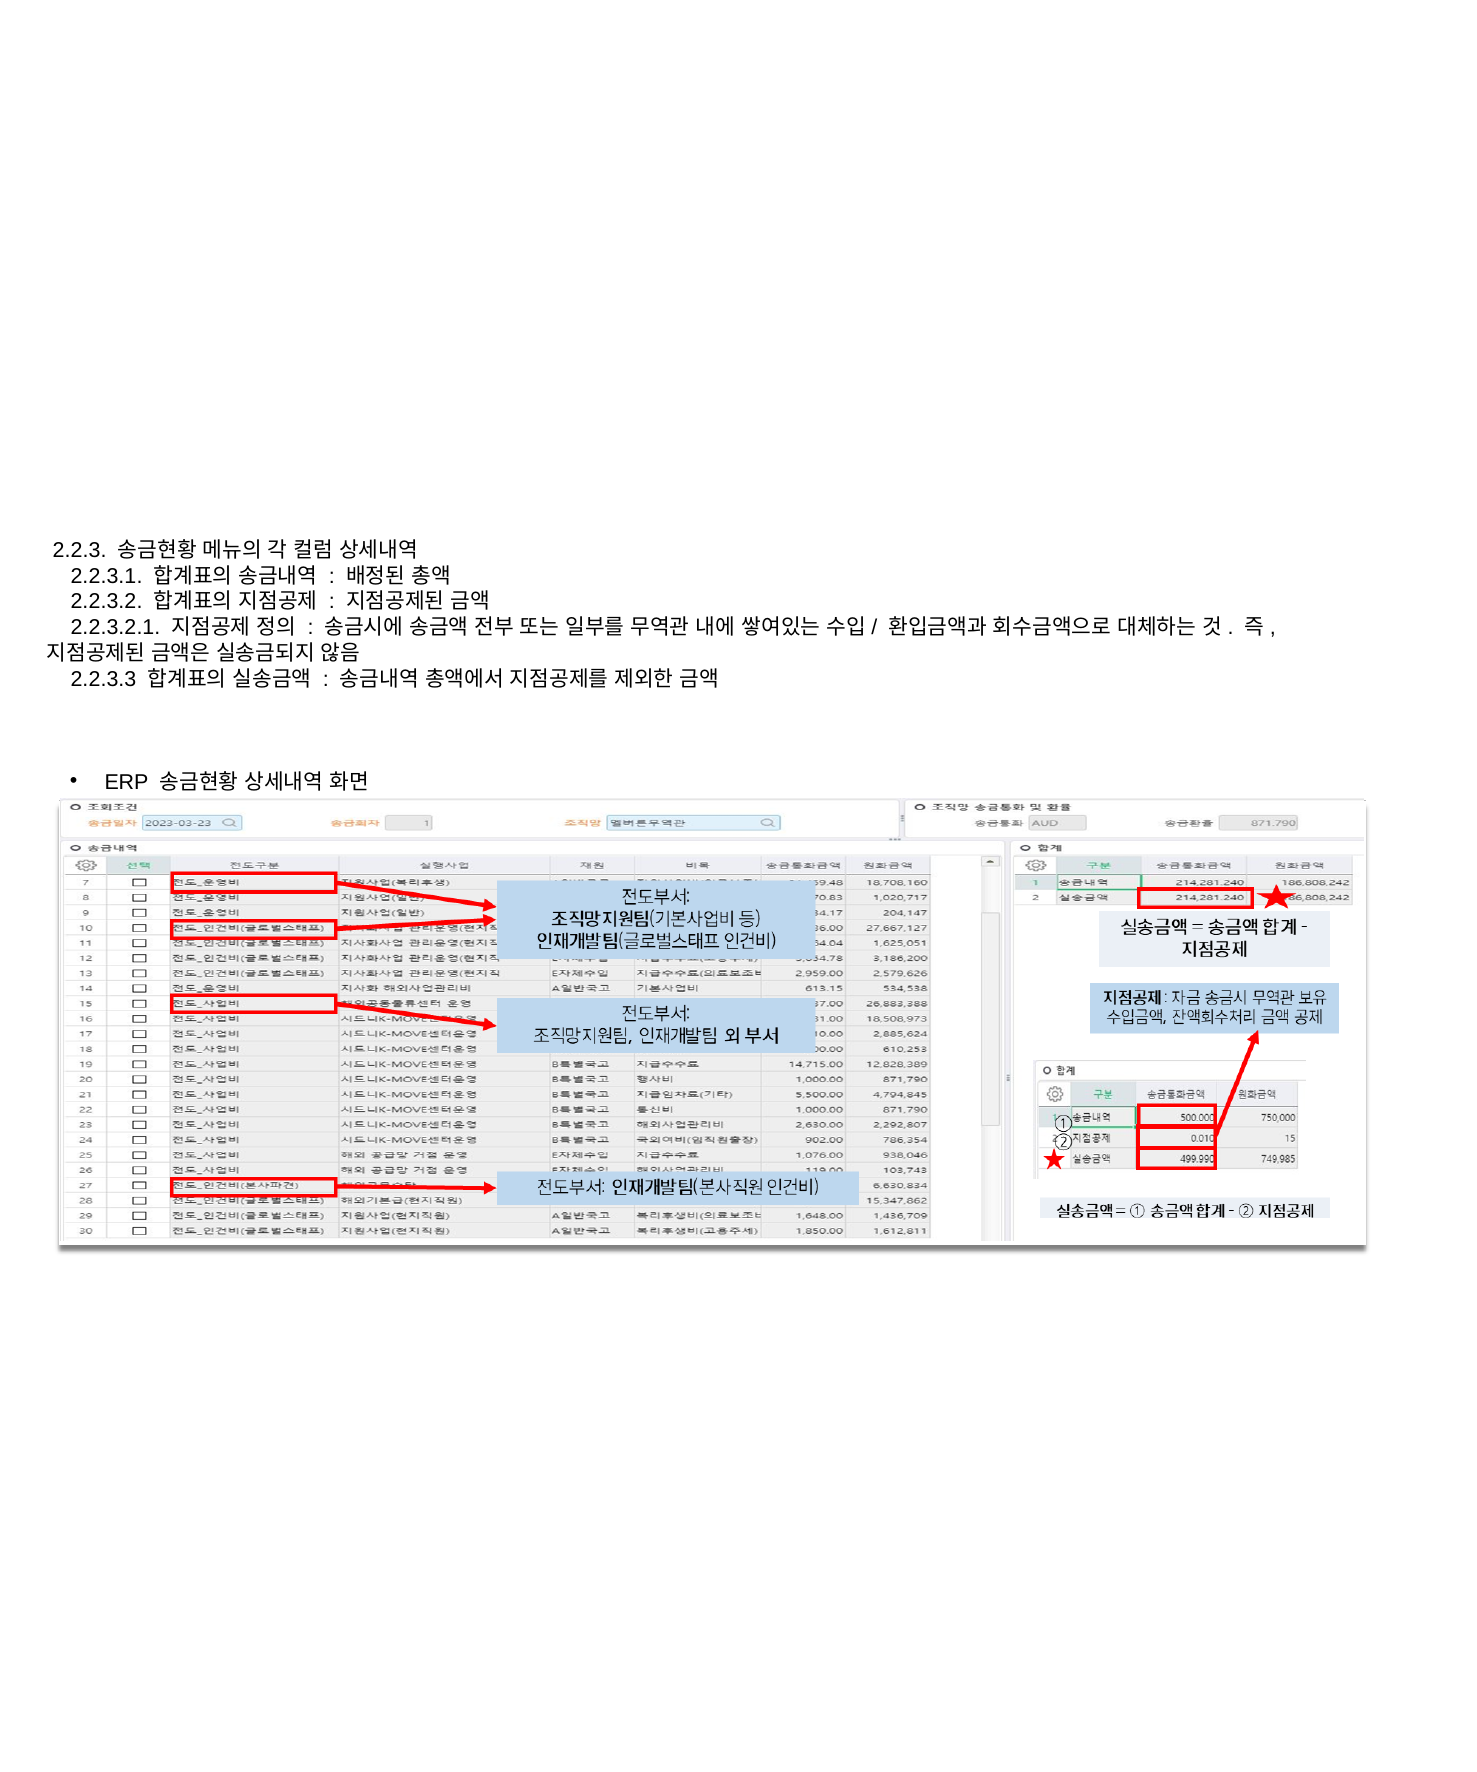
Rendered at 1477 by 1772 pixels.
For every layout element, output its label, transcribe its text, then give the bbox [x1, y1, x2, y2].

picture [52, 798, 1372, 1258]
text_box 2.2.3. 송금현황 메뉴의 각 컬럼 상세내역 2.2.3.1. 합계표의 송금내역 : 배정된 총액 2.2.3.2. 합계표의 지점공제 : 지점공제된 금액 2.2.3.2.1. 지점공제 정의 : 송금시에 송금액 전부 또는 일부를 무역관 내에 쌓여있는 수입/ 환입금액과 회수금액으로 대체하는 것. 즉, 지점공제된 금액은 실송금되지 않음 2.2.3.3 합계표의 실송금액 : 송금내역 총액에서 지점공제를 제외한 금액 [31, 528, 1340, 699]
text_box ERP 송금현황 상세내역 화면 [55, 760, 384, 798]
